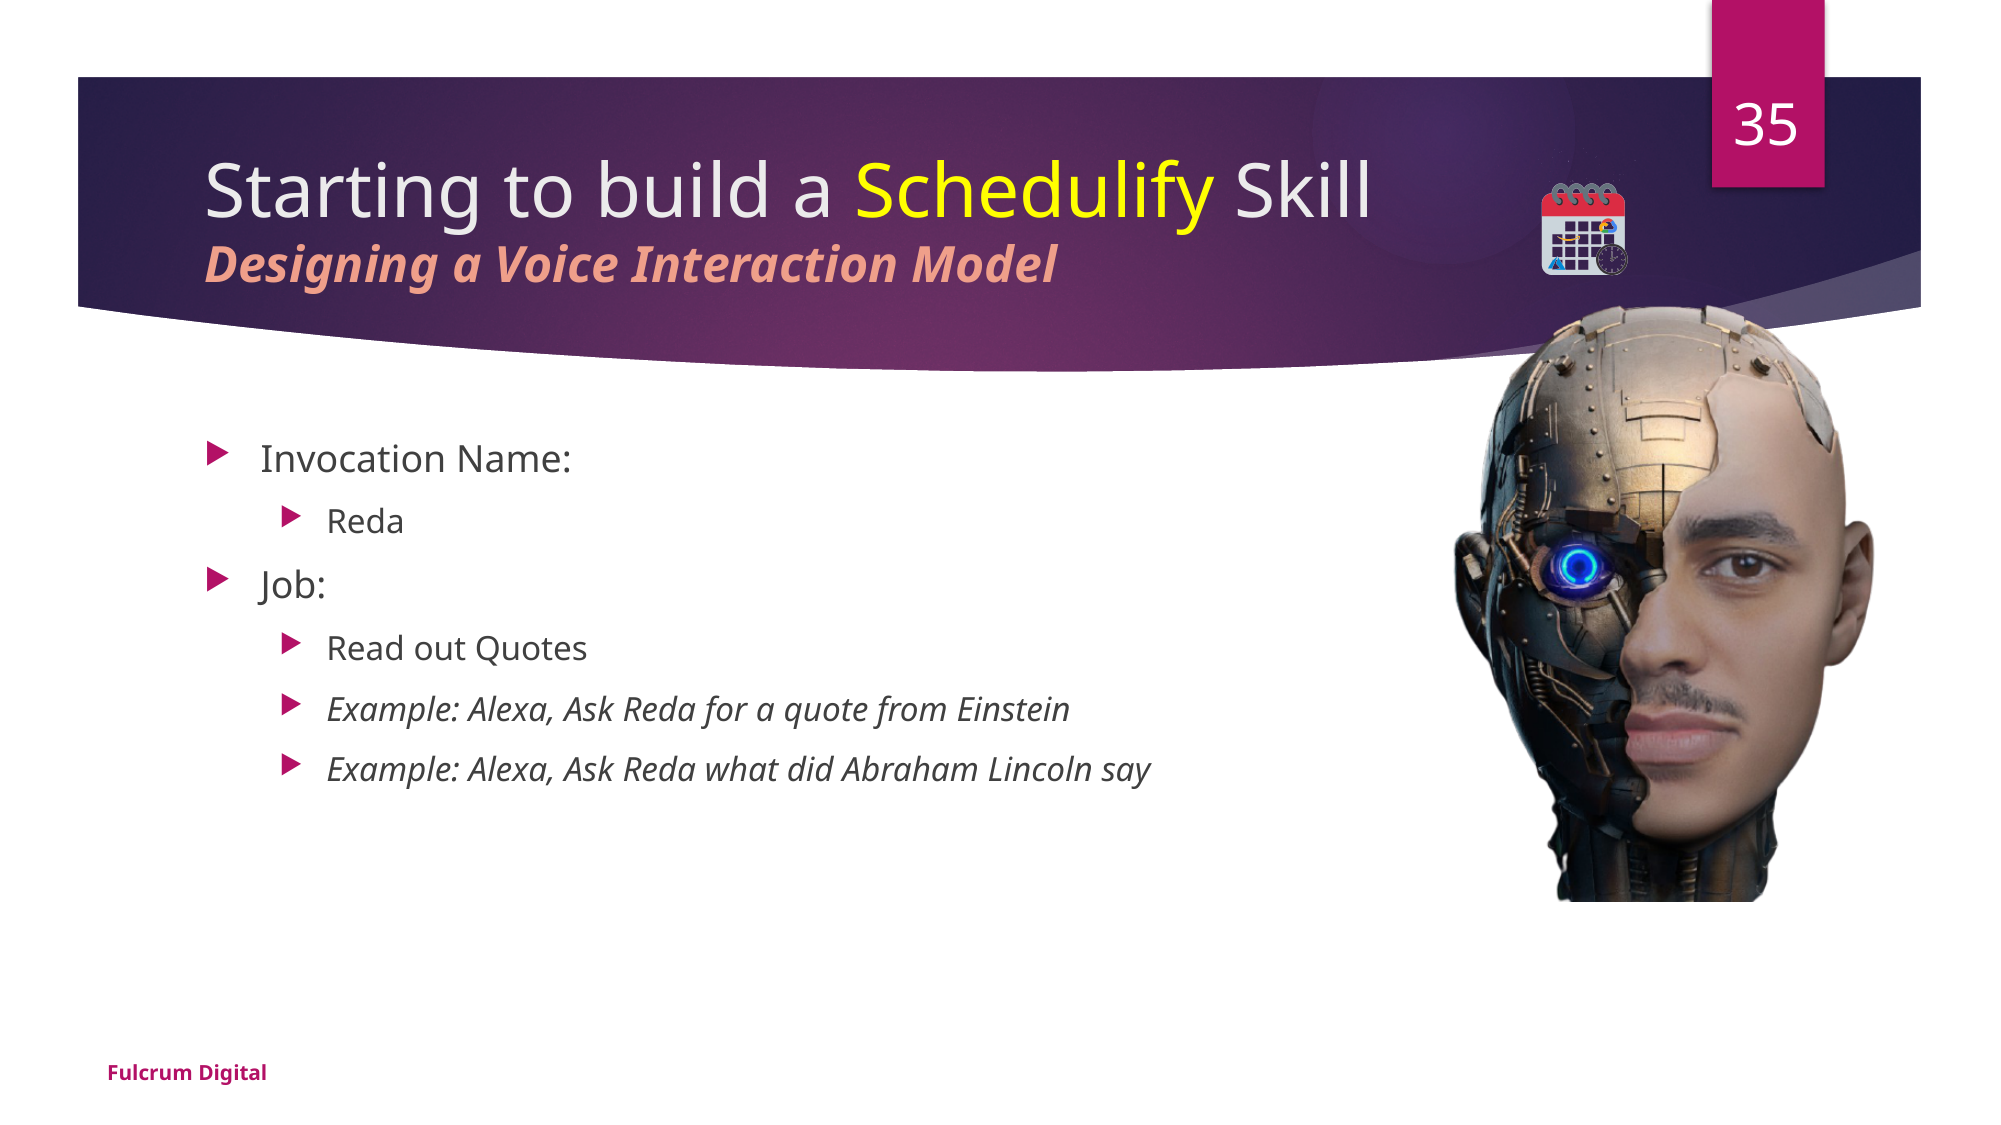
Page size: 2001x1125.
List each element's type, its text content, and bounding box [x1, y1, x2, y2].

picture [1422, 275, 1903, 902]
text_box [1512, 140, 1663, 273]
footer Fulcrum Digital [92, 1048, 726, 1099]
title Starting to build a Schedulify Skill Designing a Voice Interaction Model [189, 159, 1506, 276]
slide_number 35 [1698, 48, 1836, 175]
list Invocation Name: Reda Job: Read out Quotes Example: Alexa, Ask Reda for a quote from Einstein Example: Alexa, Ask Reda what did Abraham Lincoln say [189, 427, 1638, 988]
